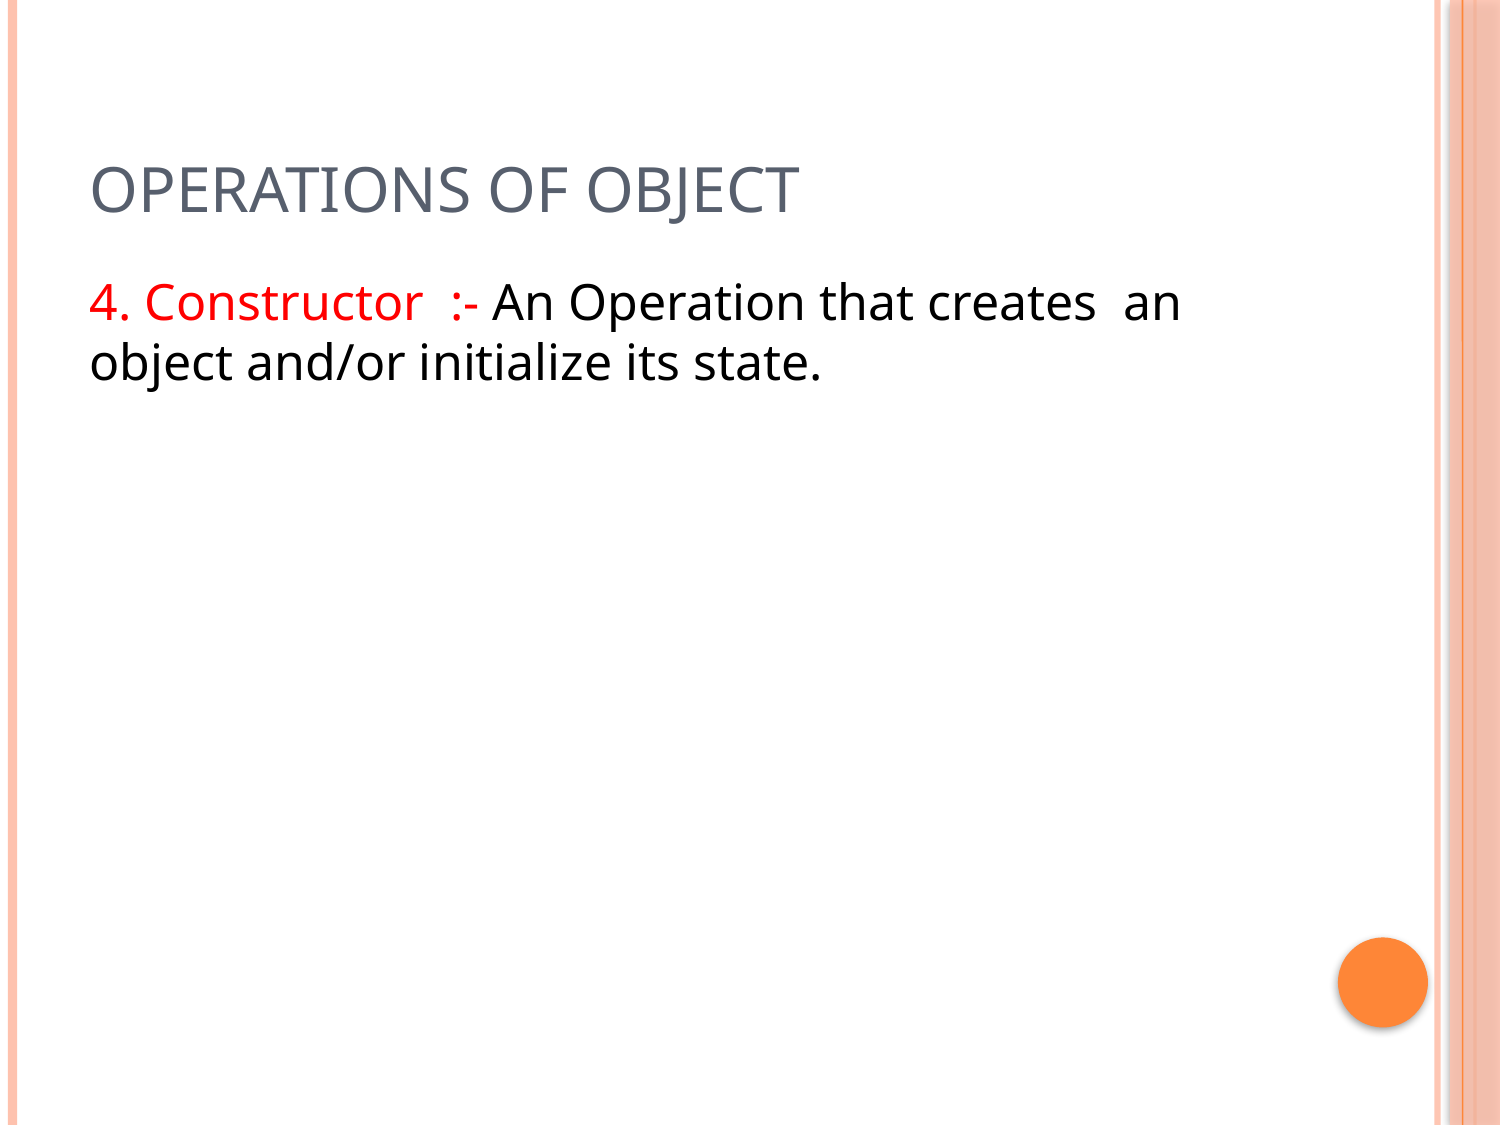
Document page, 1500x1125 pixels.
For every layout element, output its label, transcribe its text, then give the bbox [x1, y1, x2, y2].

title Operations of object [75, 45, 1300, 233]
list 4. Constructor :- An Operation that creates an object and/or initialize its state. [75, 262, 1300, 1062]
